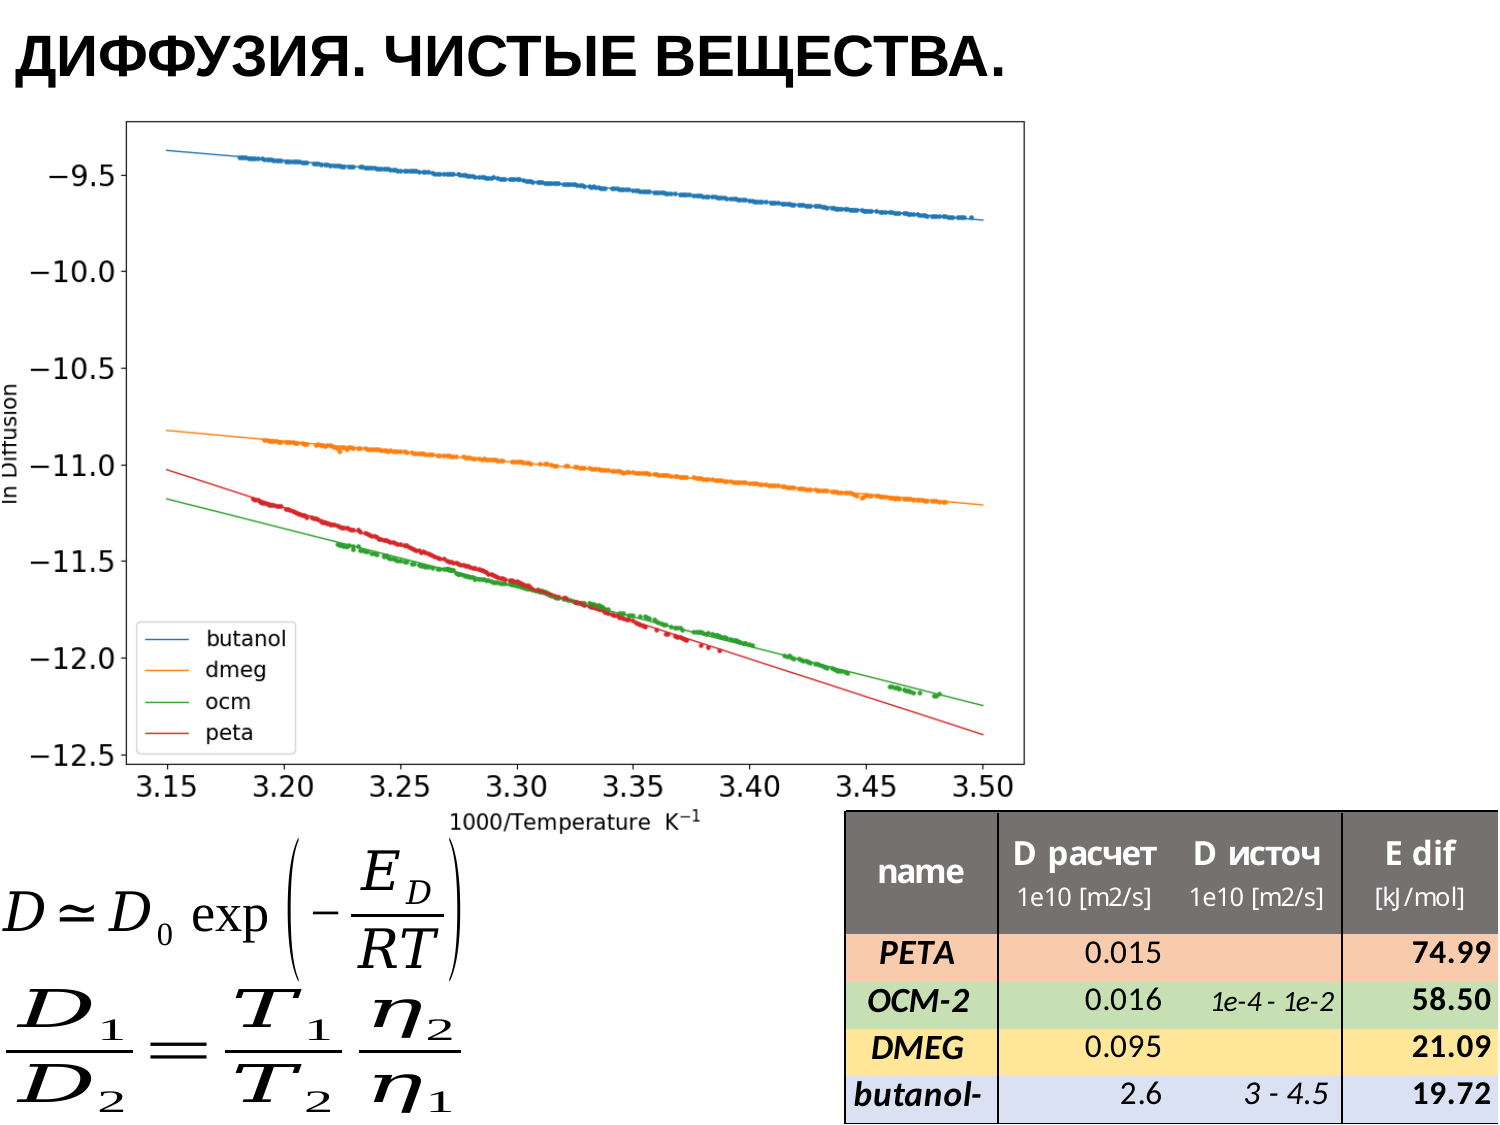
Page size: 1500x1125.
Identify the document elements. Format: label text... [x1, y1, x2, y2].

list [2, 114, 1034, 836]
title ДИФФУЗИЯ. ЧИСТЫЕ ВЕЩЕСТВА. [0, 0, 1500, 115]
picture [843, 810, 1500, 1125]
